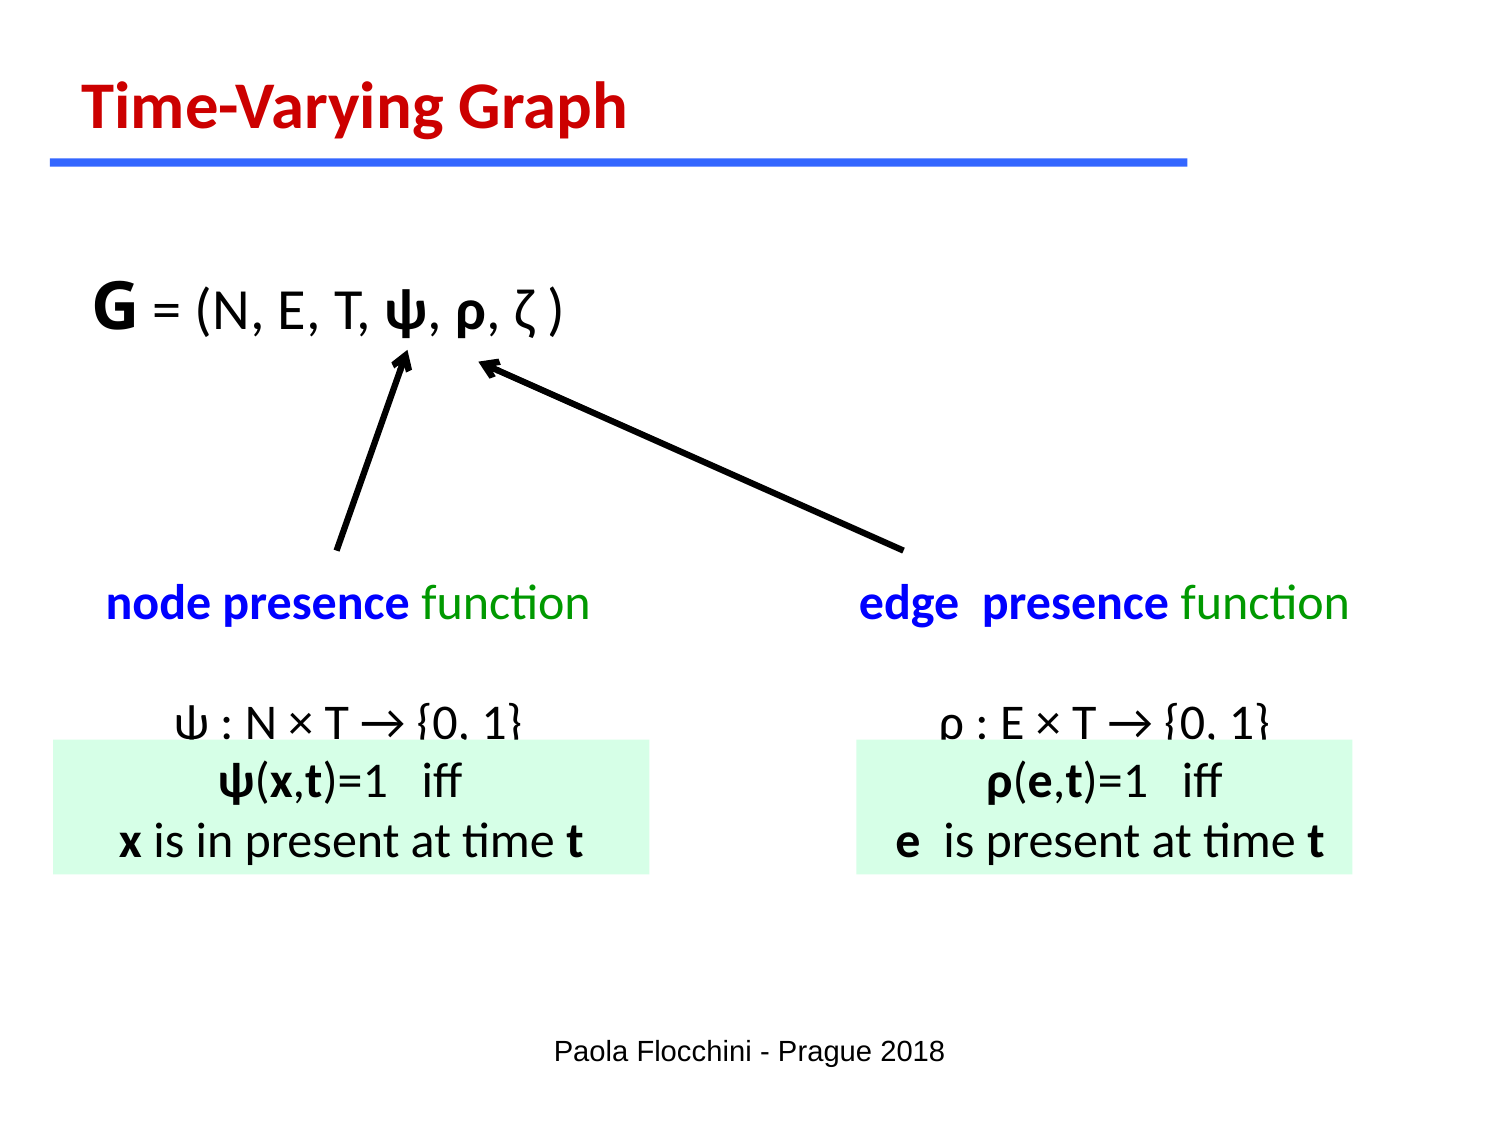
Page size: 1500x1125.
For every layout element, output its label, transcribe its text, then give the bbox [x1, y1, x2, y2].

text_box Time-Varying Graph [66, 54, 644, 149]
footer Paola Flocchini - Prague 2018 [512, 1025, 988, 1100]
text_box G = (N, E, T, ψ, ρ, ζ ) [76, 255, 1361, 350]
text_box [478, 361, 904, 551]
text_box ρ(e,t)=1 iff e is present at time t [856, 739, 1353, 875]
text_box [336, 349, 408, 551]
text_box ψ(x,t)=1 iff x is in present at time t [53, 739, 650, 875]
text_box edge presence function ρ : E × T → {0, 1} [832, 562, 1376, 818]
text_box node presence function ψ : N × T → {0, 1} [76, 562, 609, 739]
